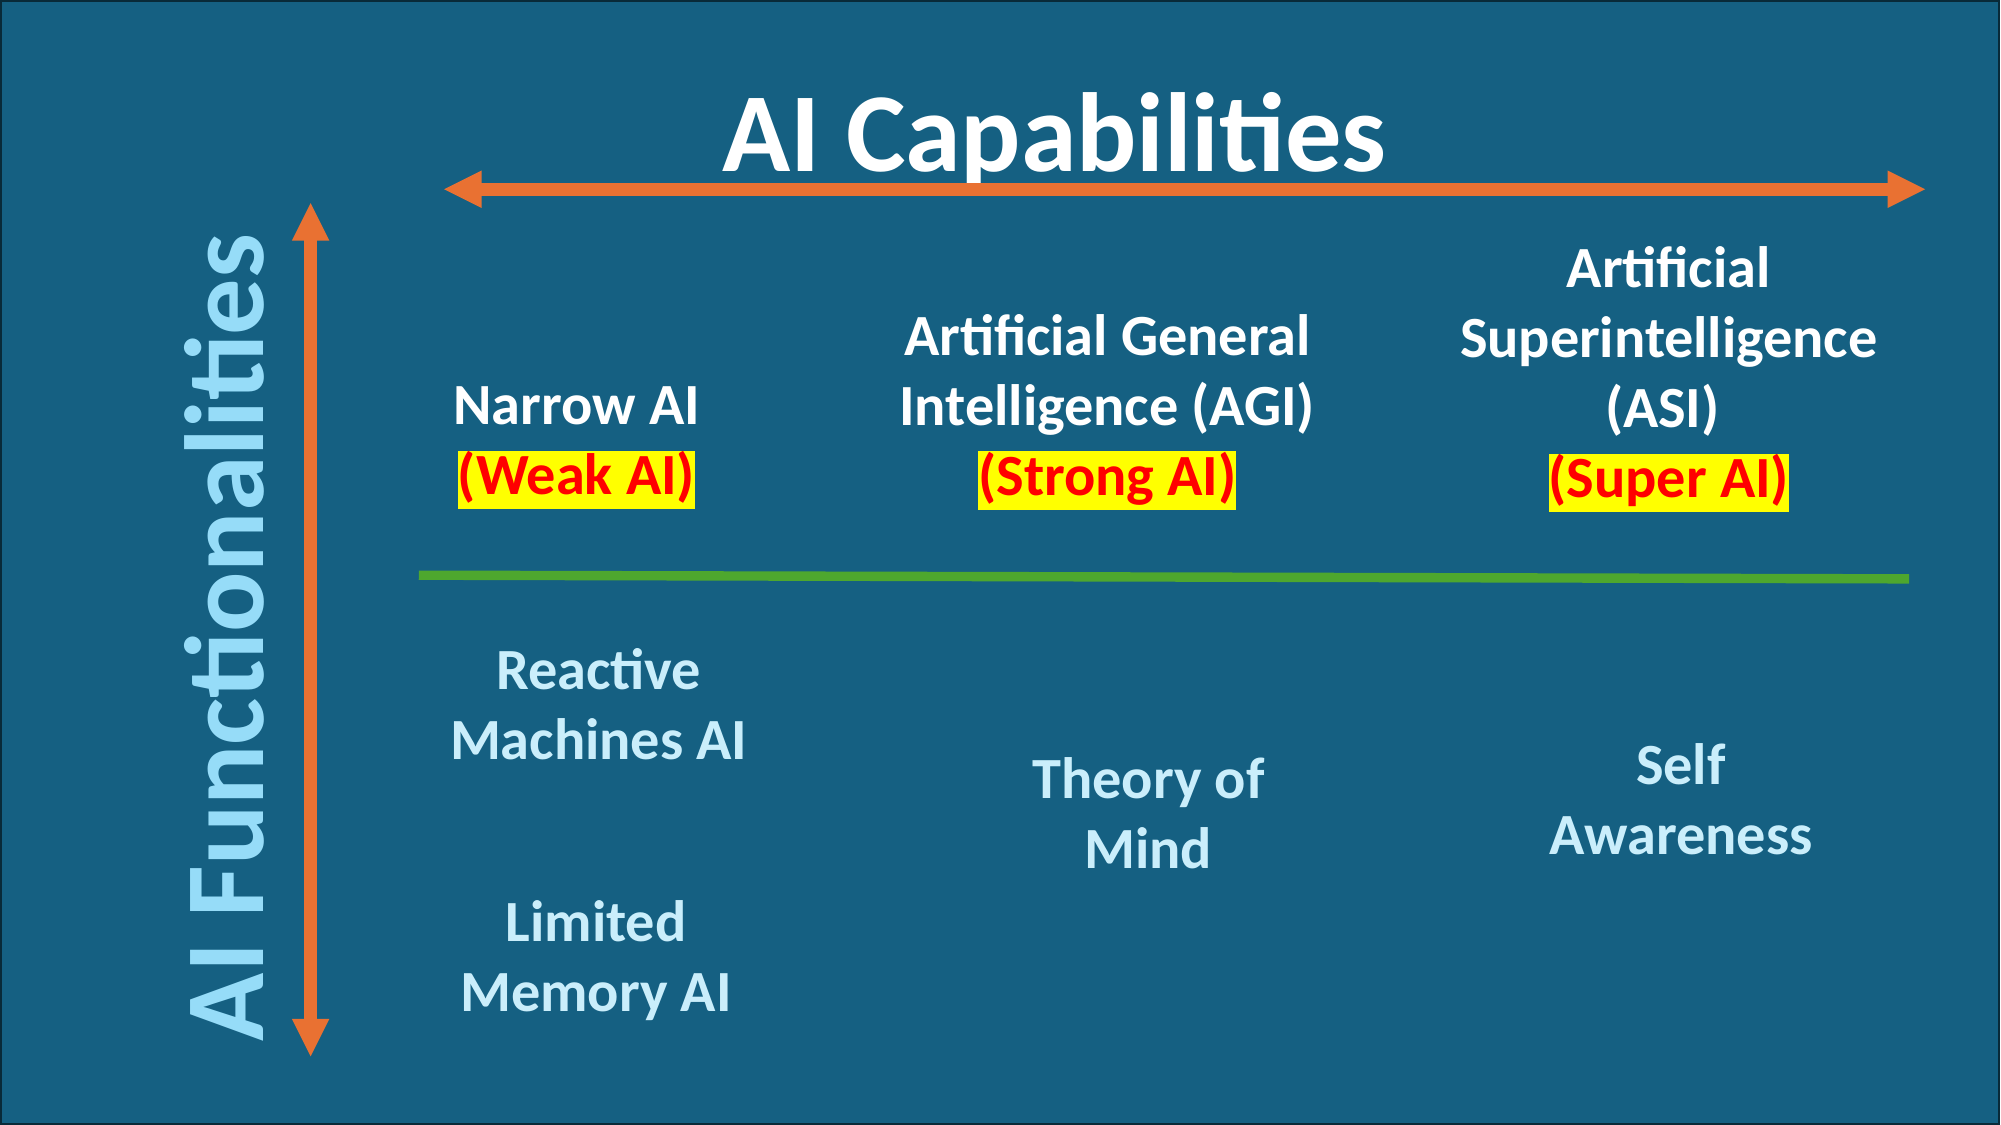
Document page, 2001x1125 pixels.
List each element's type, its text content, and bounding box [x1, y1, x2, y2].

text_box Theory of Mind [962, 719, 1335, 901]
text_box Reactive Machines AI [413, 610, 785, 792]
text_box Artificial General Intelligence (AGI) (Strong AI) [880, 311, 1335, 493]
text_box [418, 574, 1910, 580]
text_box Self Awareness [1495, 705, 1867, 887]
text_box Artificial Superintelligence (ASI) (Super AI) [1434, 278, 1903, 460]
text_box AI Capabilities [707, 196, 1716, 202]
text_box AI Functionalities [144, 152, 311, 1122]
text_box AI Capabilities [707, 51, 1716, 183]
text_box Limited Memory AI [410, 862, 782, 1044]
text_box [0, 0, 2000, 1125]
text_box Narrow AI (Weak AI) [413, 345, 740, 527]
